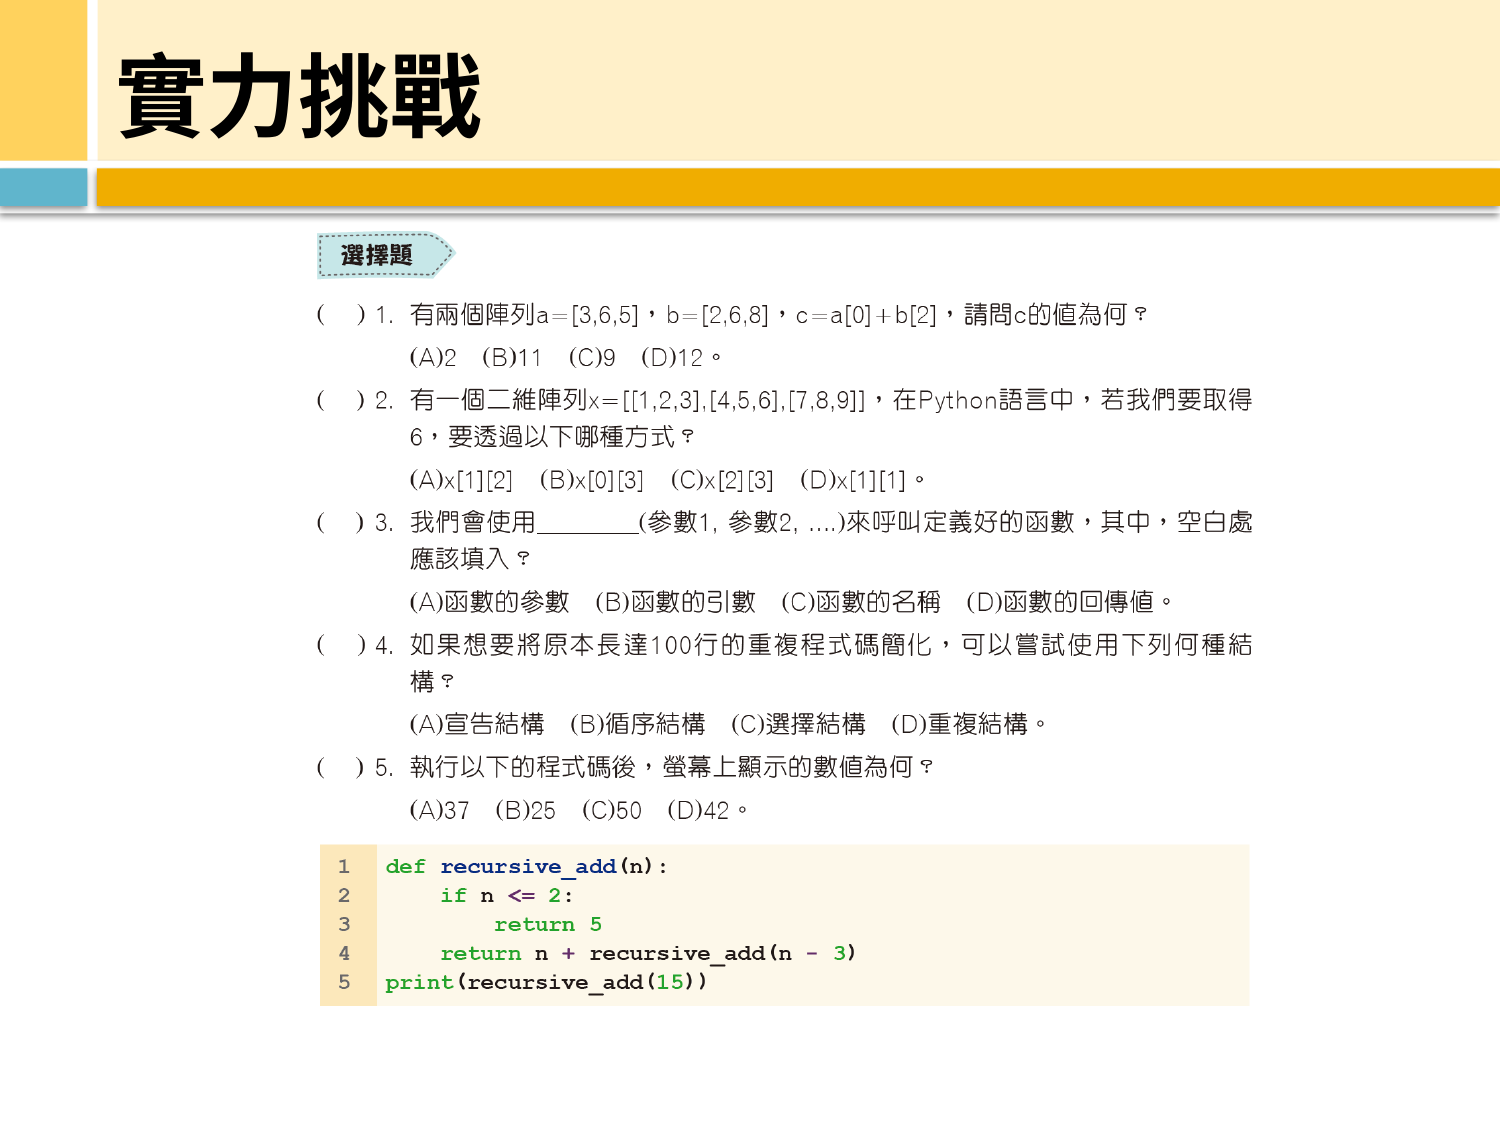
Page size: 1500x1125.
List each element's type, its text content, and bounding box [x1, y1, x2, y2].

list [260, 231, 1278, 1024]
title 實力挑戰 [100, 26, 1438, 161]
